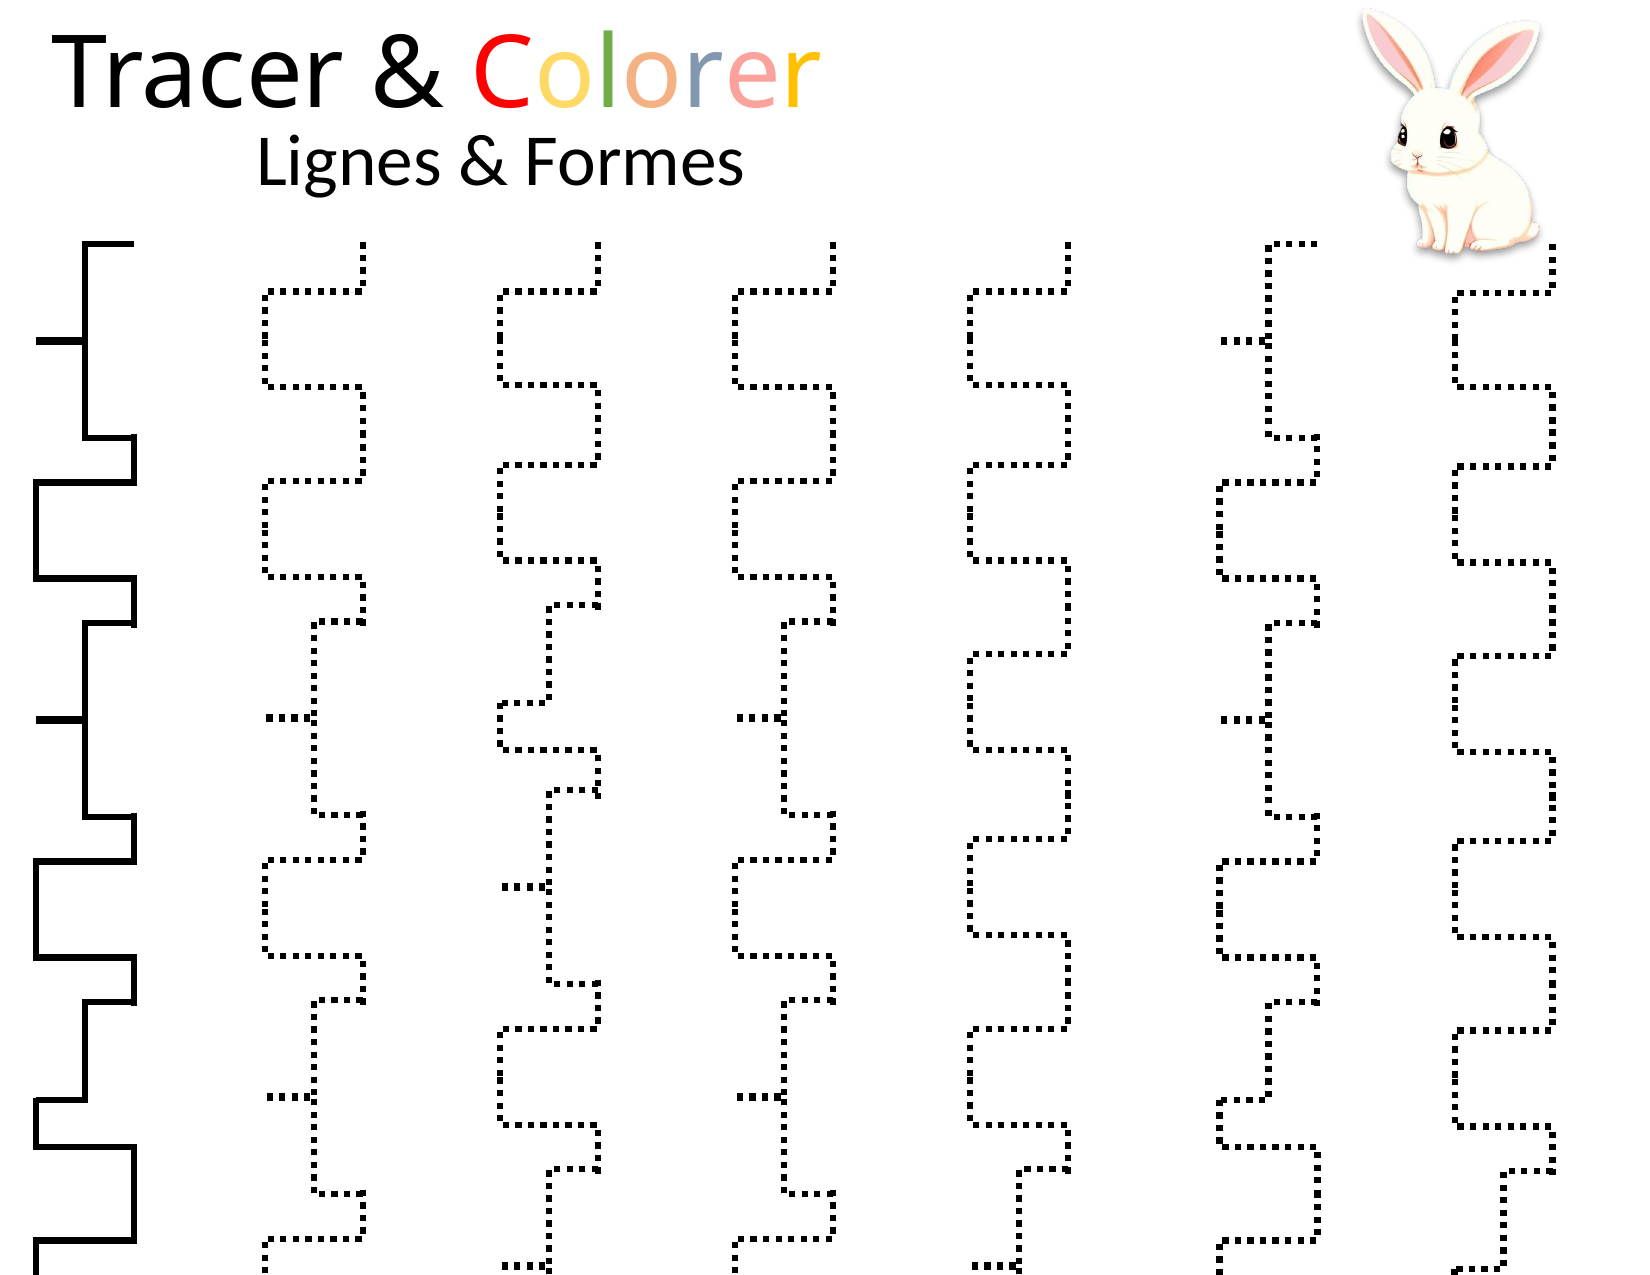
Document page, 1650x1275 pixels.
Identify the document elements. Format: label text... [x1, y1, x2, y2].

text_box Lignes & Formes [116, 135, 886, 208]
picture [1299, 0, 1607, 285]
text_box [35, 241, 1553, 1275]
text_box Tracer & Colorer [36, 0, 1000, 135]
